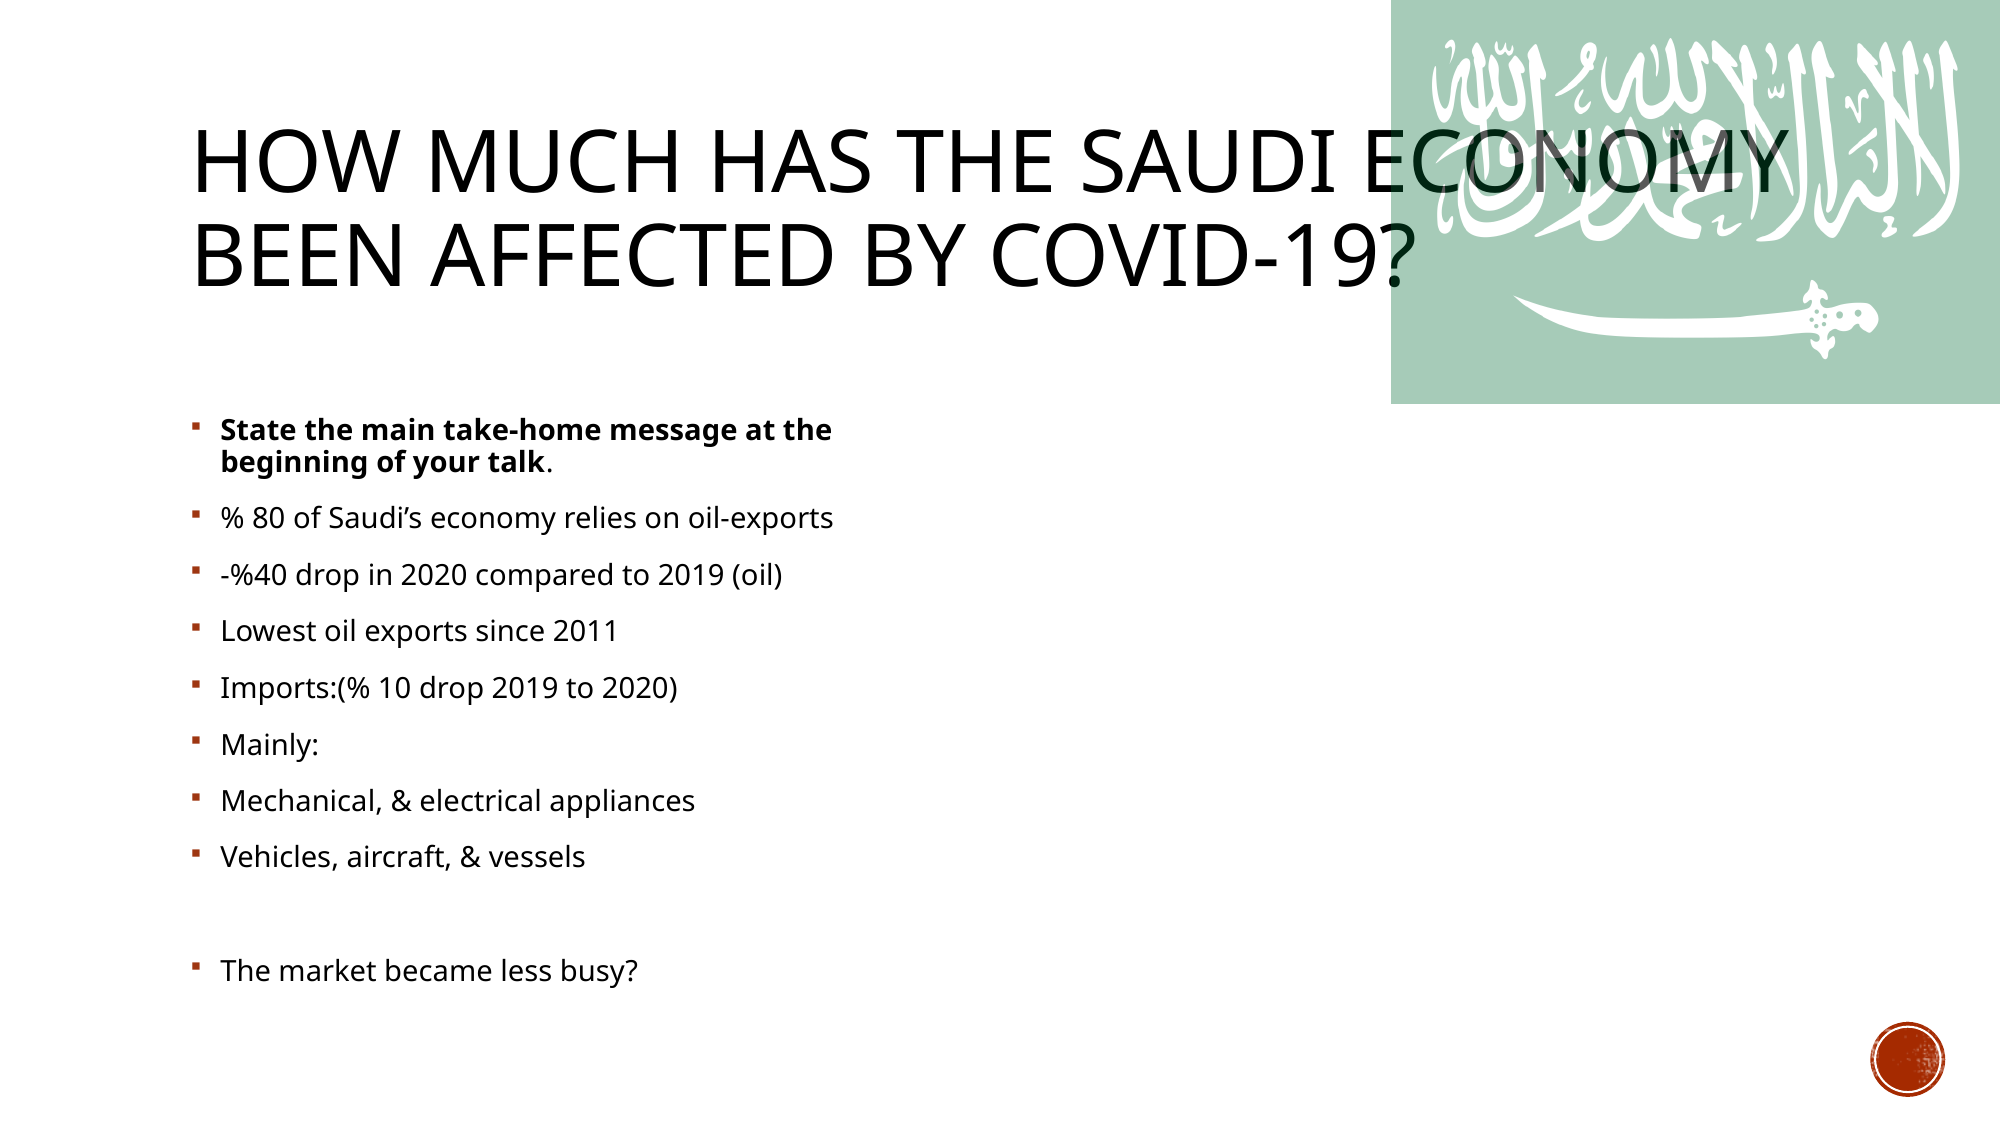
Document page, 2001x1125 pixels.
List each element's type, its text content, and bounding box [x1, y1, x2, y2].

title How much has the Saudi economy been affected by covid-19? [175, 79, 1391, 344]
picture [1394, 0, 1999, 402]
list State the main take-home message at the beginning of your talk. % 80 of Saudi’s economy relies on oil-exports -%40 drop in 2020 compared to 2019 (oil) Lowest oil exports since 2011 Imports:(% 10 drop 2019 to 2020) Mainly: Mechanical, & electrical appliances Vehicles, aircraft, & vessels The market became less busy? [175, 348, 959, 1013]
